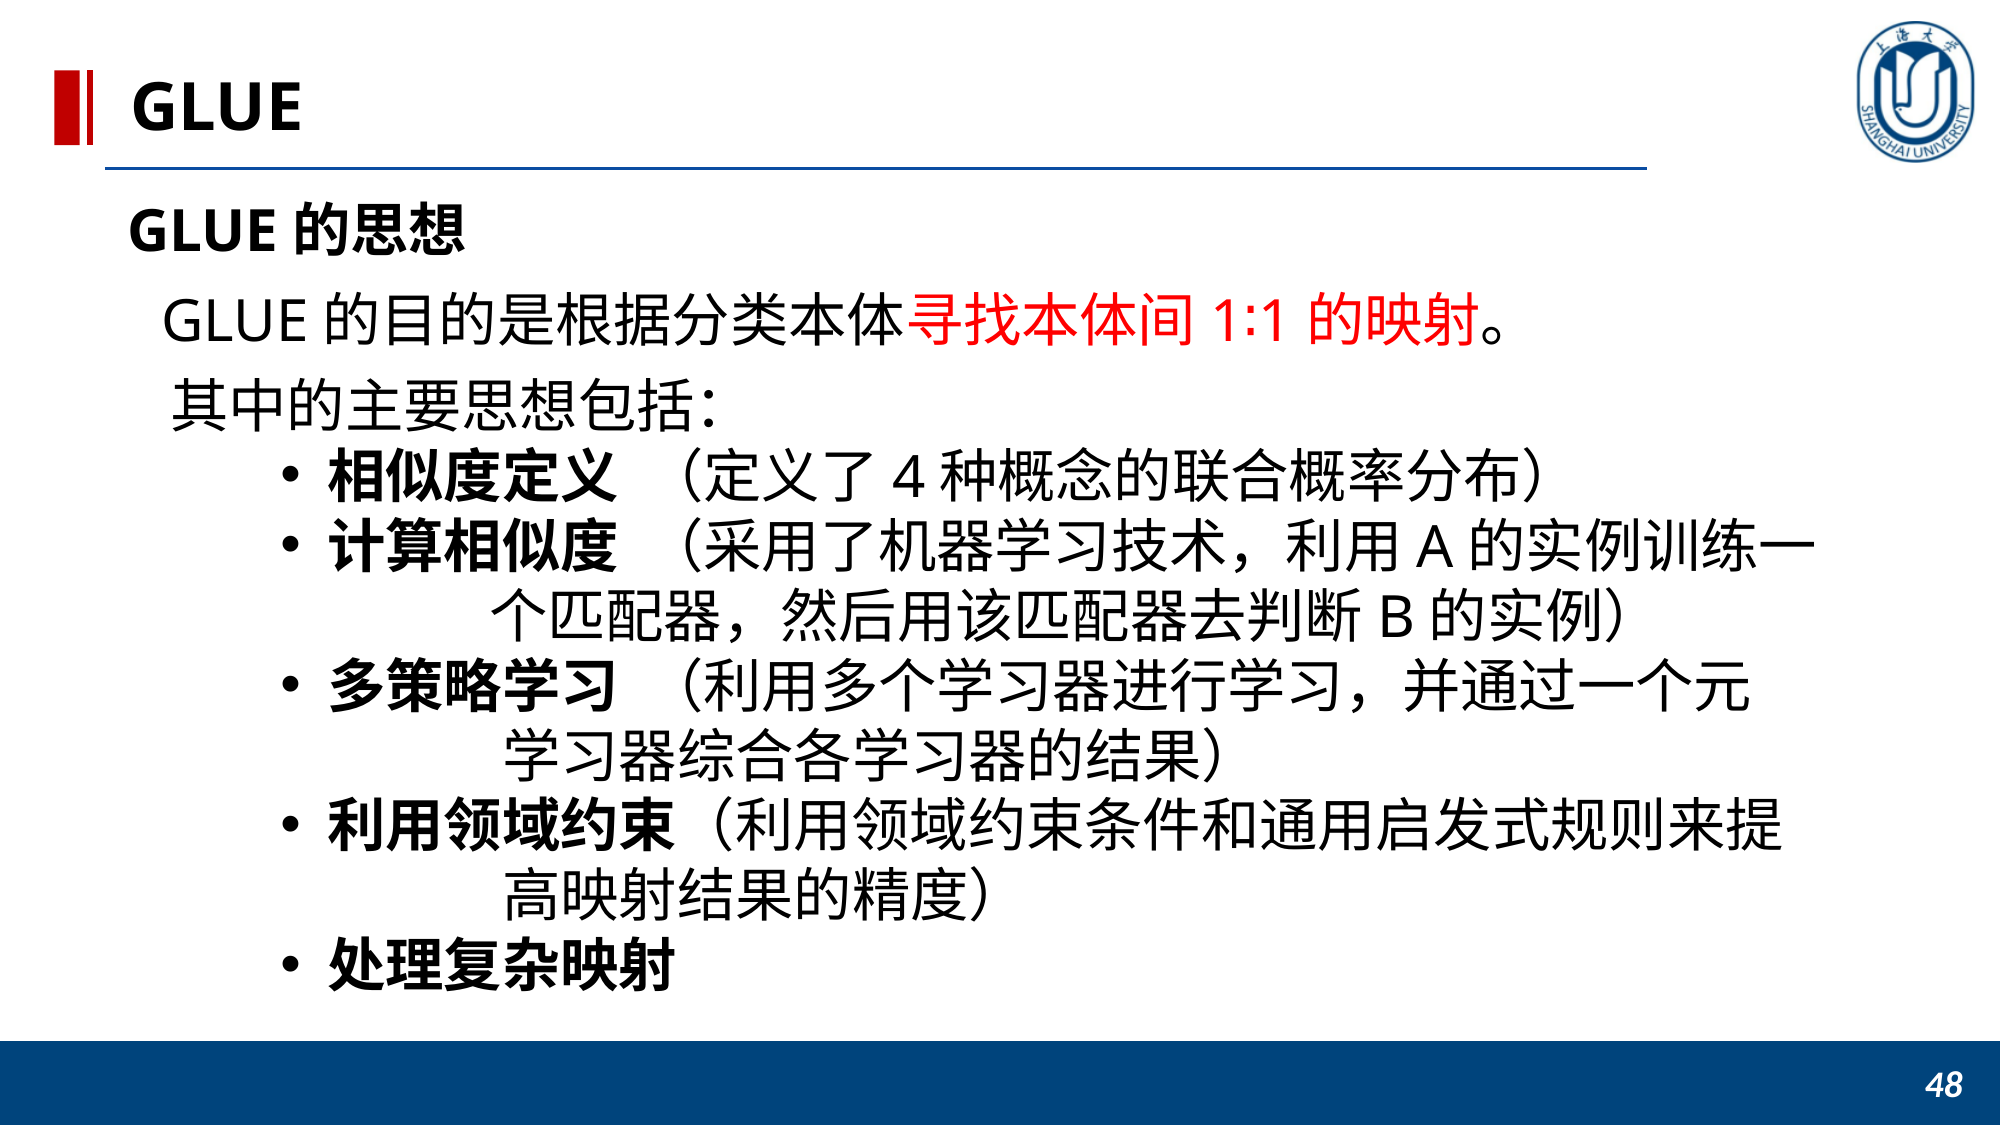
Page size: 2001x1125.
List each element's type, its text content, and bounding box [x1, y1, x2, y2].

text_box GLUE [115, 56, 677, 152]
text_box GLUE的思想 [112, 185, 529, 271]
text_box 其中的主要思想包括： 相似度定义 （定义了4种概念的联合概率分布） 计算相似度 （采用了机器学习技术，利用A的实例训练一 个匹配器，然后用该匹配器去判断B的实例） 多策略学习 （利用多个学习器进行学习，并通过一个元 学习器综合各学习器的结果） 利用领域约束（利用领域约束条件和通用启发式规则来提 高映射结果的精度） 处理复杂映射 [115, 361, 1859, 1006]
picture [1855, 21, 1978, 163]
slide_number 48 [1762, 1052, 1978, 1113]
text_box GLUE的目的是根据分类本体寻找本体间1∶1的映射。 [115, 275, 1763, 361]
